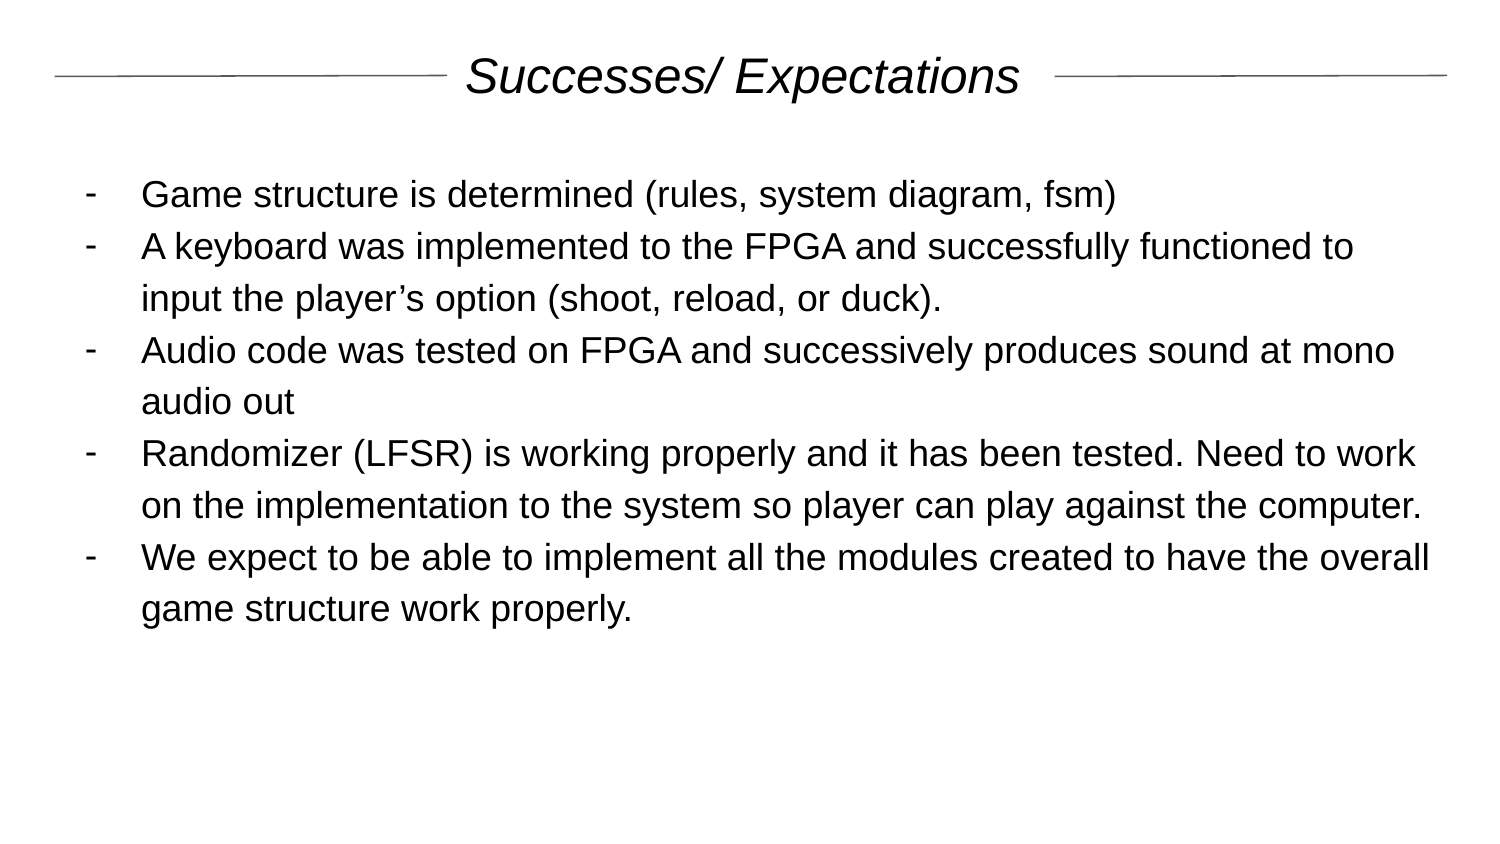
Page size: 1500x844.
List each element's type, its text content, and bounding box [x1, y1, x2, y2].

title Successes/ Expectations [450, 28, 1050, 123]
list Game structure is determined (rules, system diagram, fsm) A keyboard was implemented to the FPGA and successfully functioned to input the player’s option (shoot, reload, or duck). Audio code was tested on FPGA and successively produces sound at mono audio out Randomizer (LFSR) is working properly and it has been tested. Need to work on the implementation to the system so player can play against the computer. We expect to be able to implement all the modules created to have the overall game structure work properly. [51, 148, 1449, 750]
